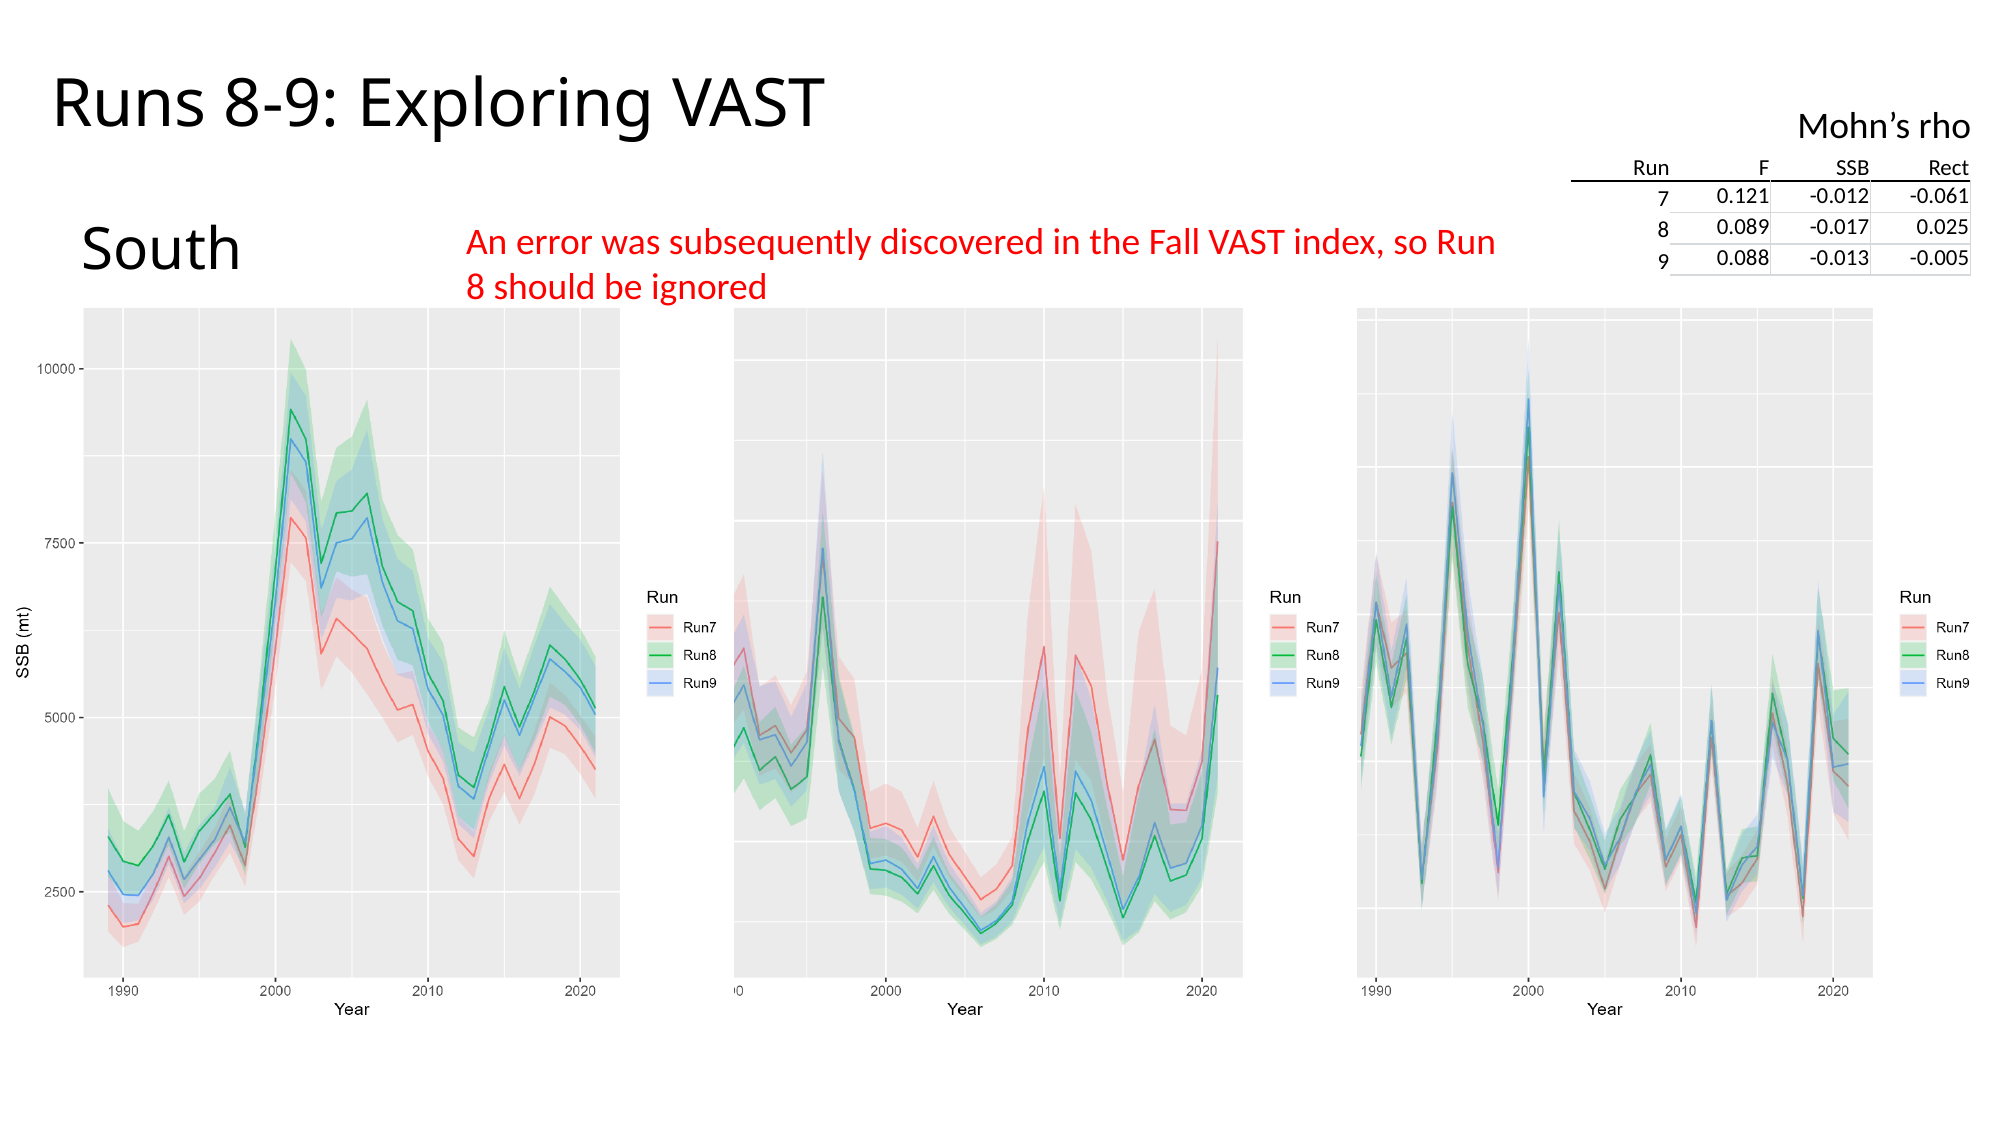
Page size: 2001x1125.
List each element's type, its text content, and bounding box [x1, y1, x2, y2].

table_header Run [1571, 150, 1670, 180]
table_cell -0.005 [1871, 245, 1970, 274]
text_box Mohn’s rho [1637, 94, 1986, 154]
table_cell 8 [1571, 212, 1670, 244]
text_box South [67, 212, 451, 299]
table_cell 0.121 [1670, 182, 1770, 212]
text_box An error was subsequently discovered in the Fall VAST index, so Run 8 should be ignored [451, 210, 1530, 299]
table_cell 0.089 [1670, 213, 1770, 243]
table_cell 0.025 [1871, 213, 1970, 243]
picture [7, 299, 1987, 1027]
table_cell -0.013 [1771, 245, 1870, 274]
table_cell -0.017 [1771, 213, 1870, 243]
table_cell 9 [1571, 244, 1670, 275]
table_cell 0.088 [1670, 245, 1770, 274]
table_header SSB [1770, 150, 1870, 180]
table_header Rect [1870, 150, 1970, 180]
table_cell 7 [1571, 182, 1670, 212]
table_header F [1670, 150, 1770, 180]
table_cell -0.012 [1771, 182, 1870, 212]
text_box Runs 8-9: Exploring VAST [36, 61, 1973, 171]
table_cell -0.061 [1871, 182, 1970, 212]
